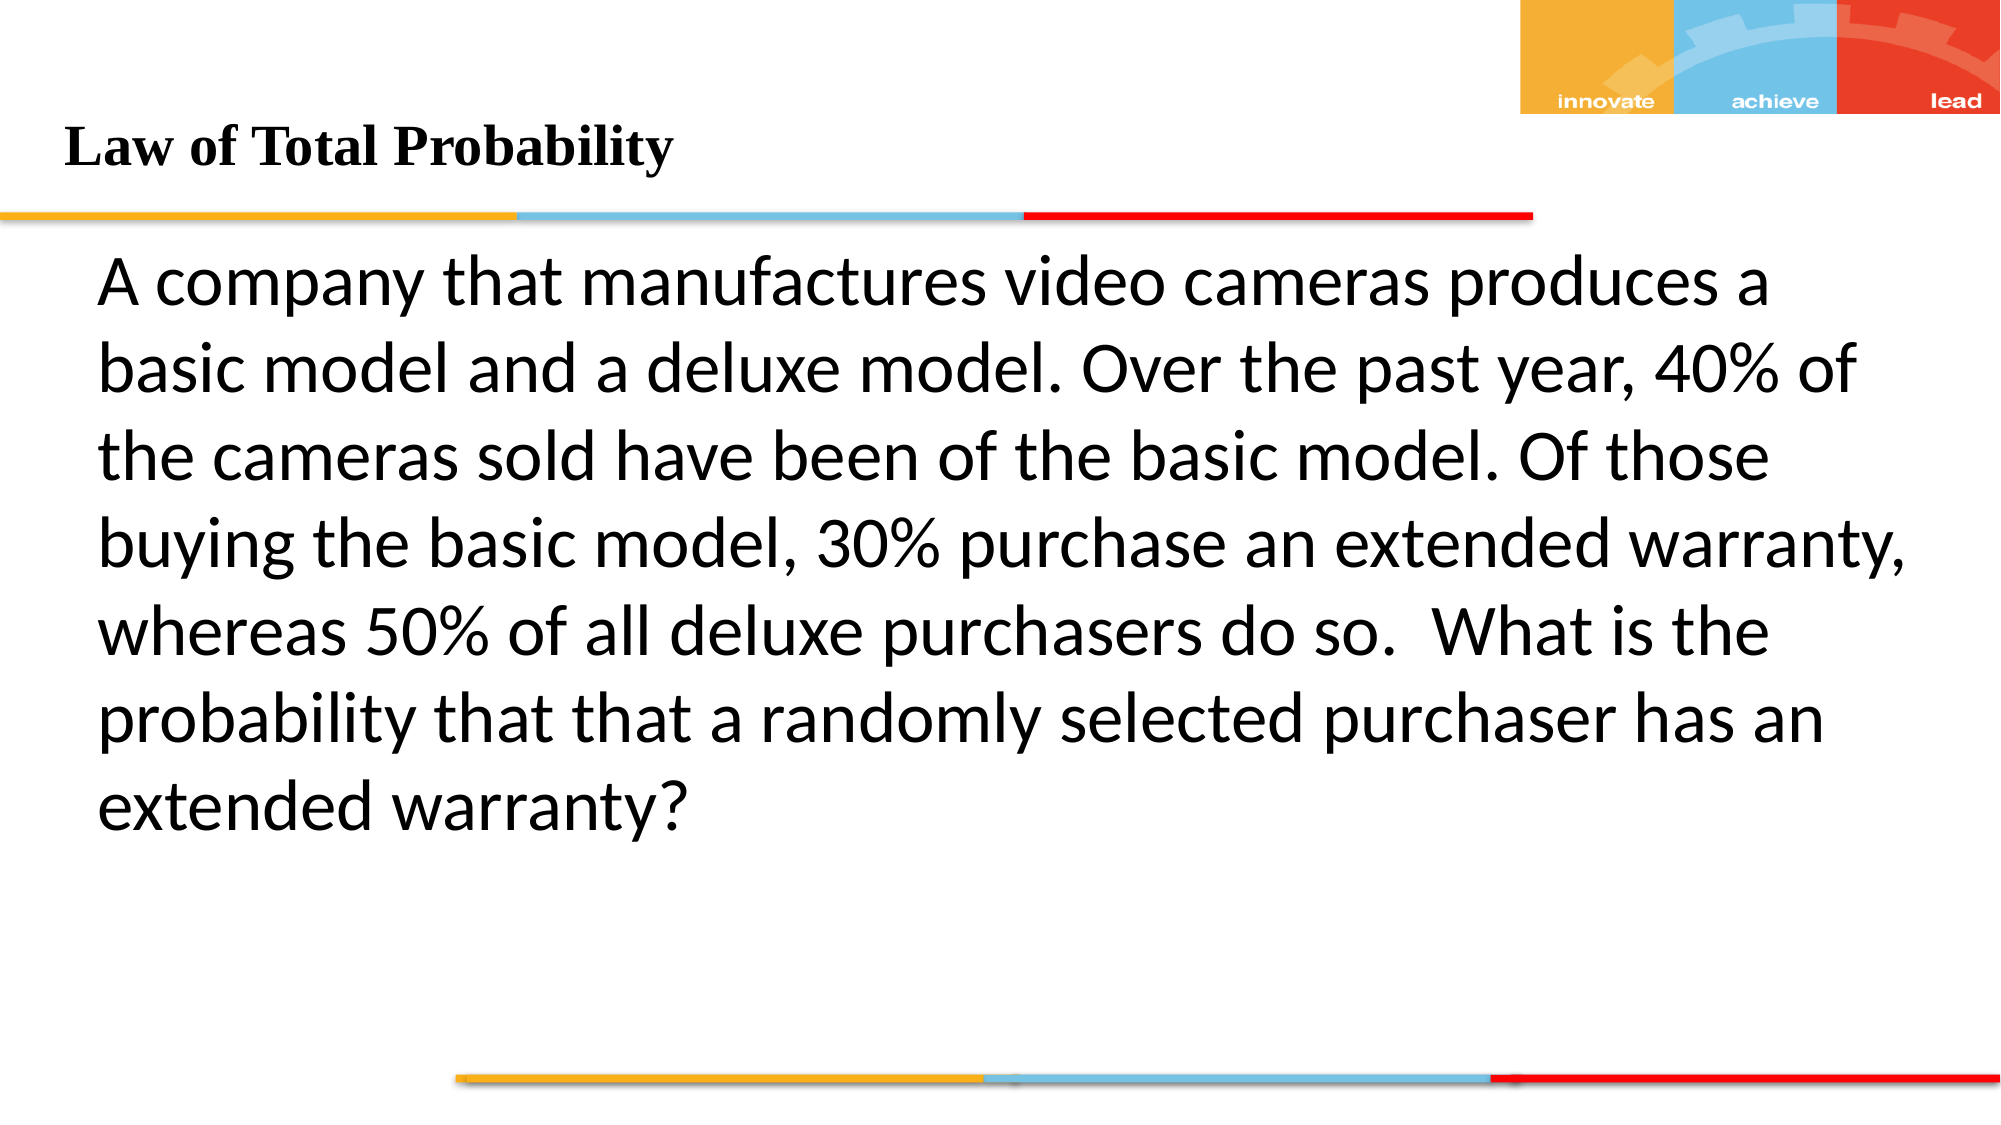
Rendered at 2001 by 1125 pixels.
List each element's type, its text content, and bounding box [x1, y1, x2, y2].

picture [1520, 0, 2000, 114]
text_box Law of Total Probability [50, 99, 1088, 225]
text_box A company that manufactures video cameras produces a basic model and a deluxe model. Over the past year, 40% of the cameras sold have been of the basic model. Of those buying the basic model, 30% purchase an extended warranty, whereas 50% of all deluxe purchasers do so. What is the probability that that a randomly selected purchaser has an extended warranty? [82, 224, 1938, 853]
